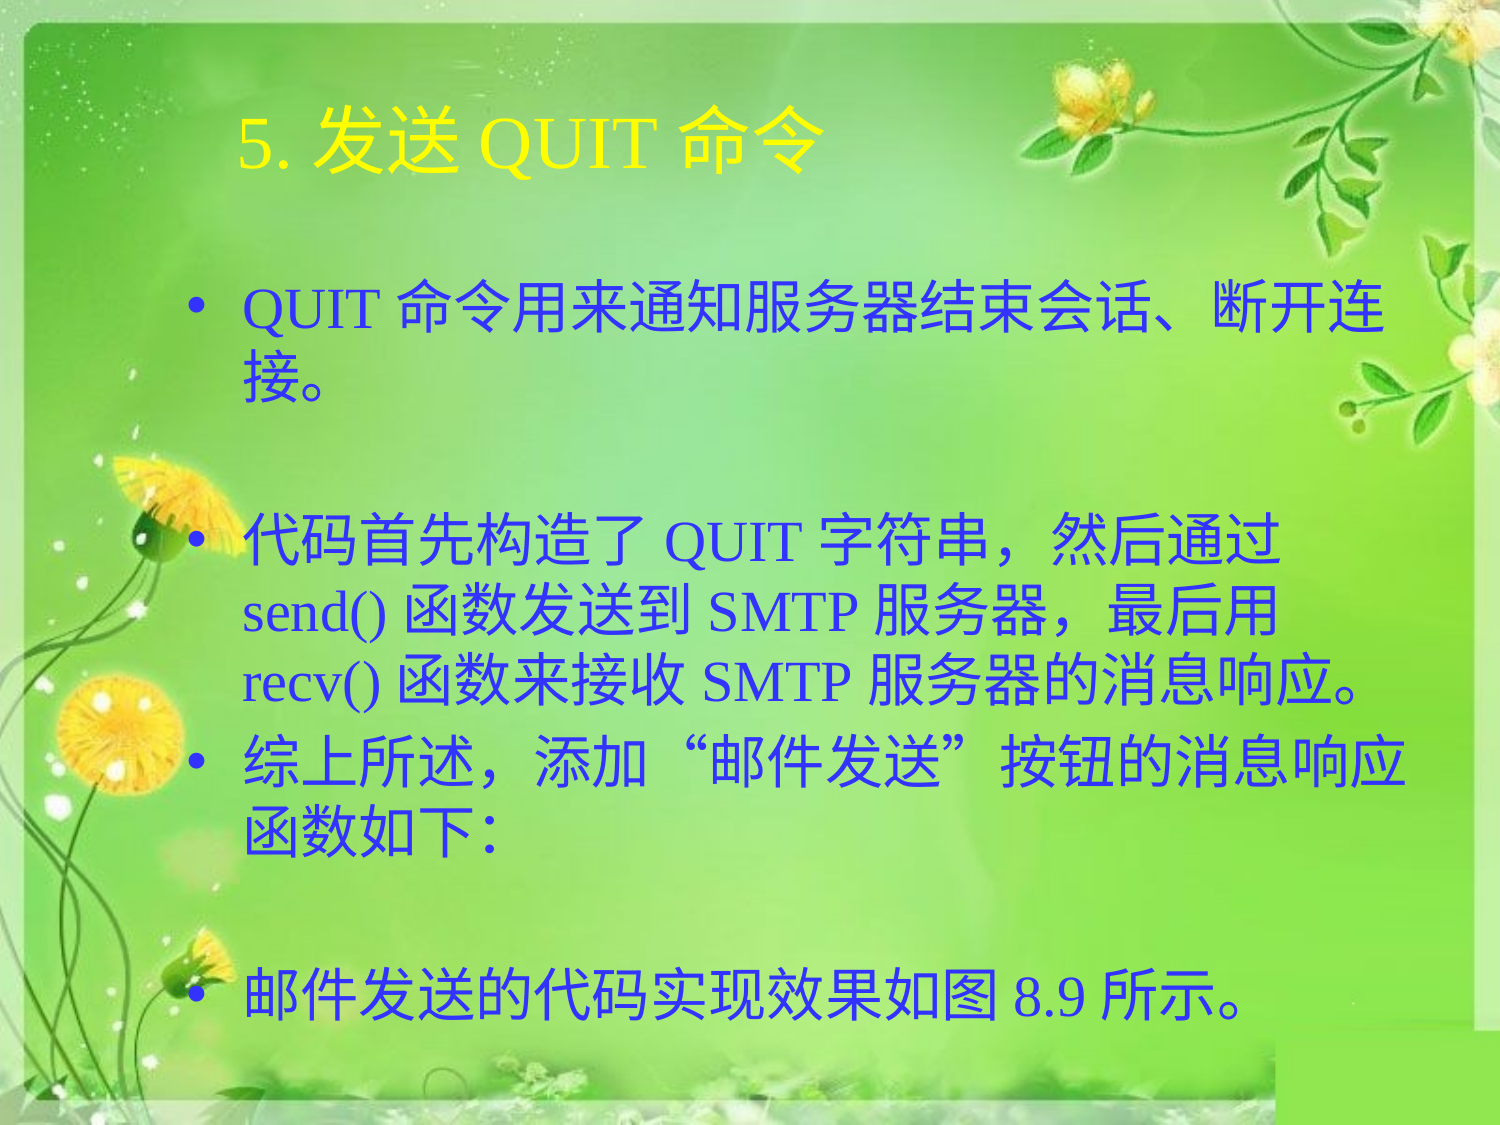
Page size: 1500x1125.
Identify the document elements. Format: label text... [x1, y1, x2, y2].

title 5.发送QUIT命令 [29, 45, 1034, 233]
list QUIT命令用来通知服务器结束会话、断开连接。 代码首先构造了QUIT字符串，然后通过send()函数发送到SMTP服务器，最后用recv()函数来接收SMTP服务器的消息响应。 综上所述，添加“邮件发送”按钮的消息响应函数如下： 邮件发送的代码实现效果如图8.9所示。 [171, 262, 1425, 1071]
picture [0, 0, 1500, 1125]
